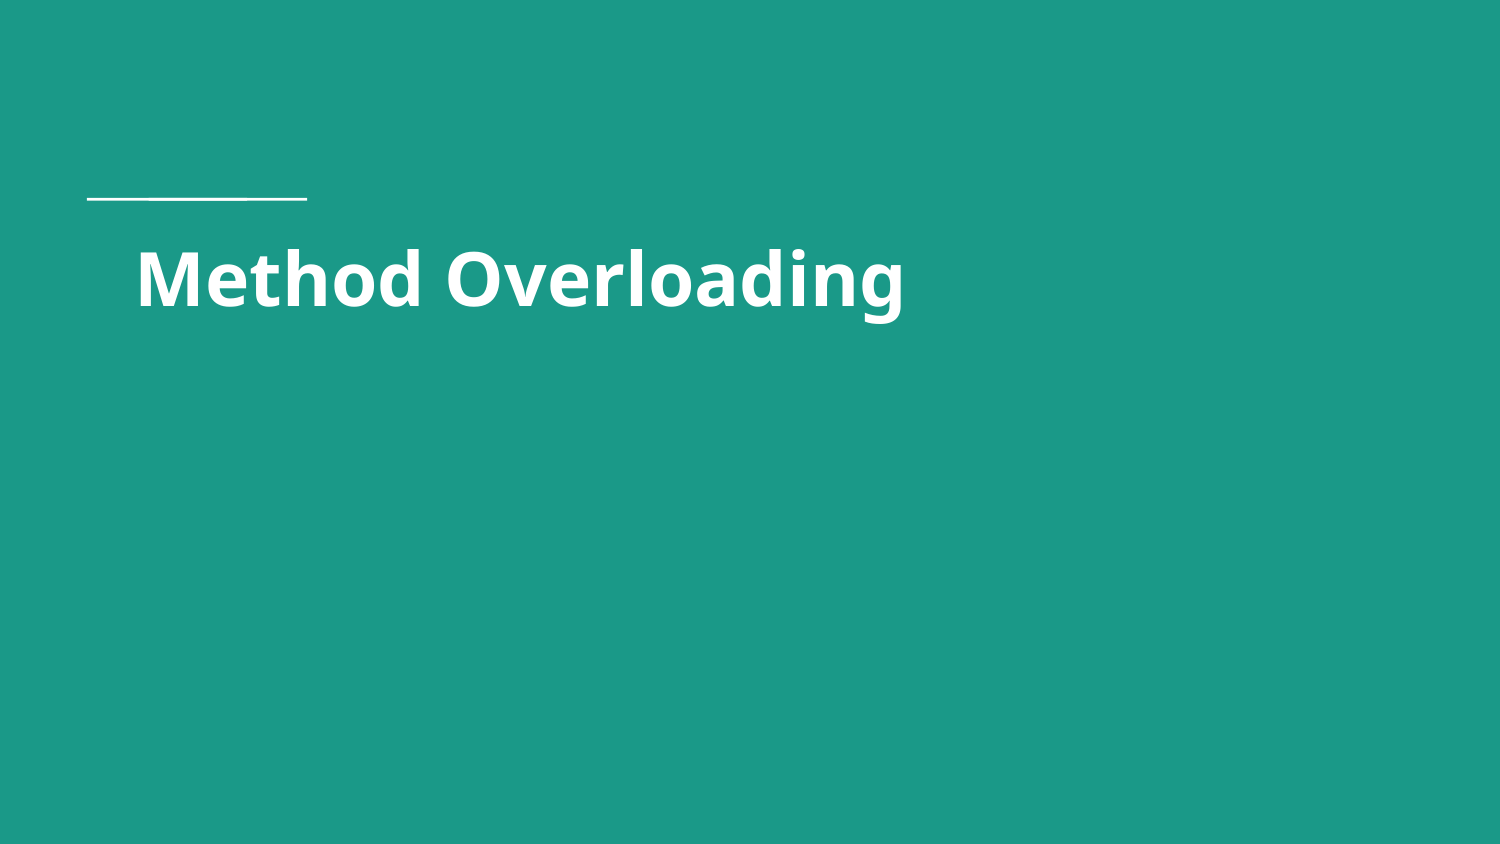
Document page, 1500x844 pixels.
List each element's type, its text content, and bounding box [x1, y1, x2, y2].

title Method Overloading [119, 216, 1381, 466]
